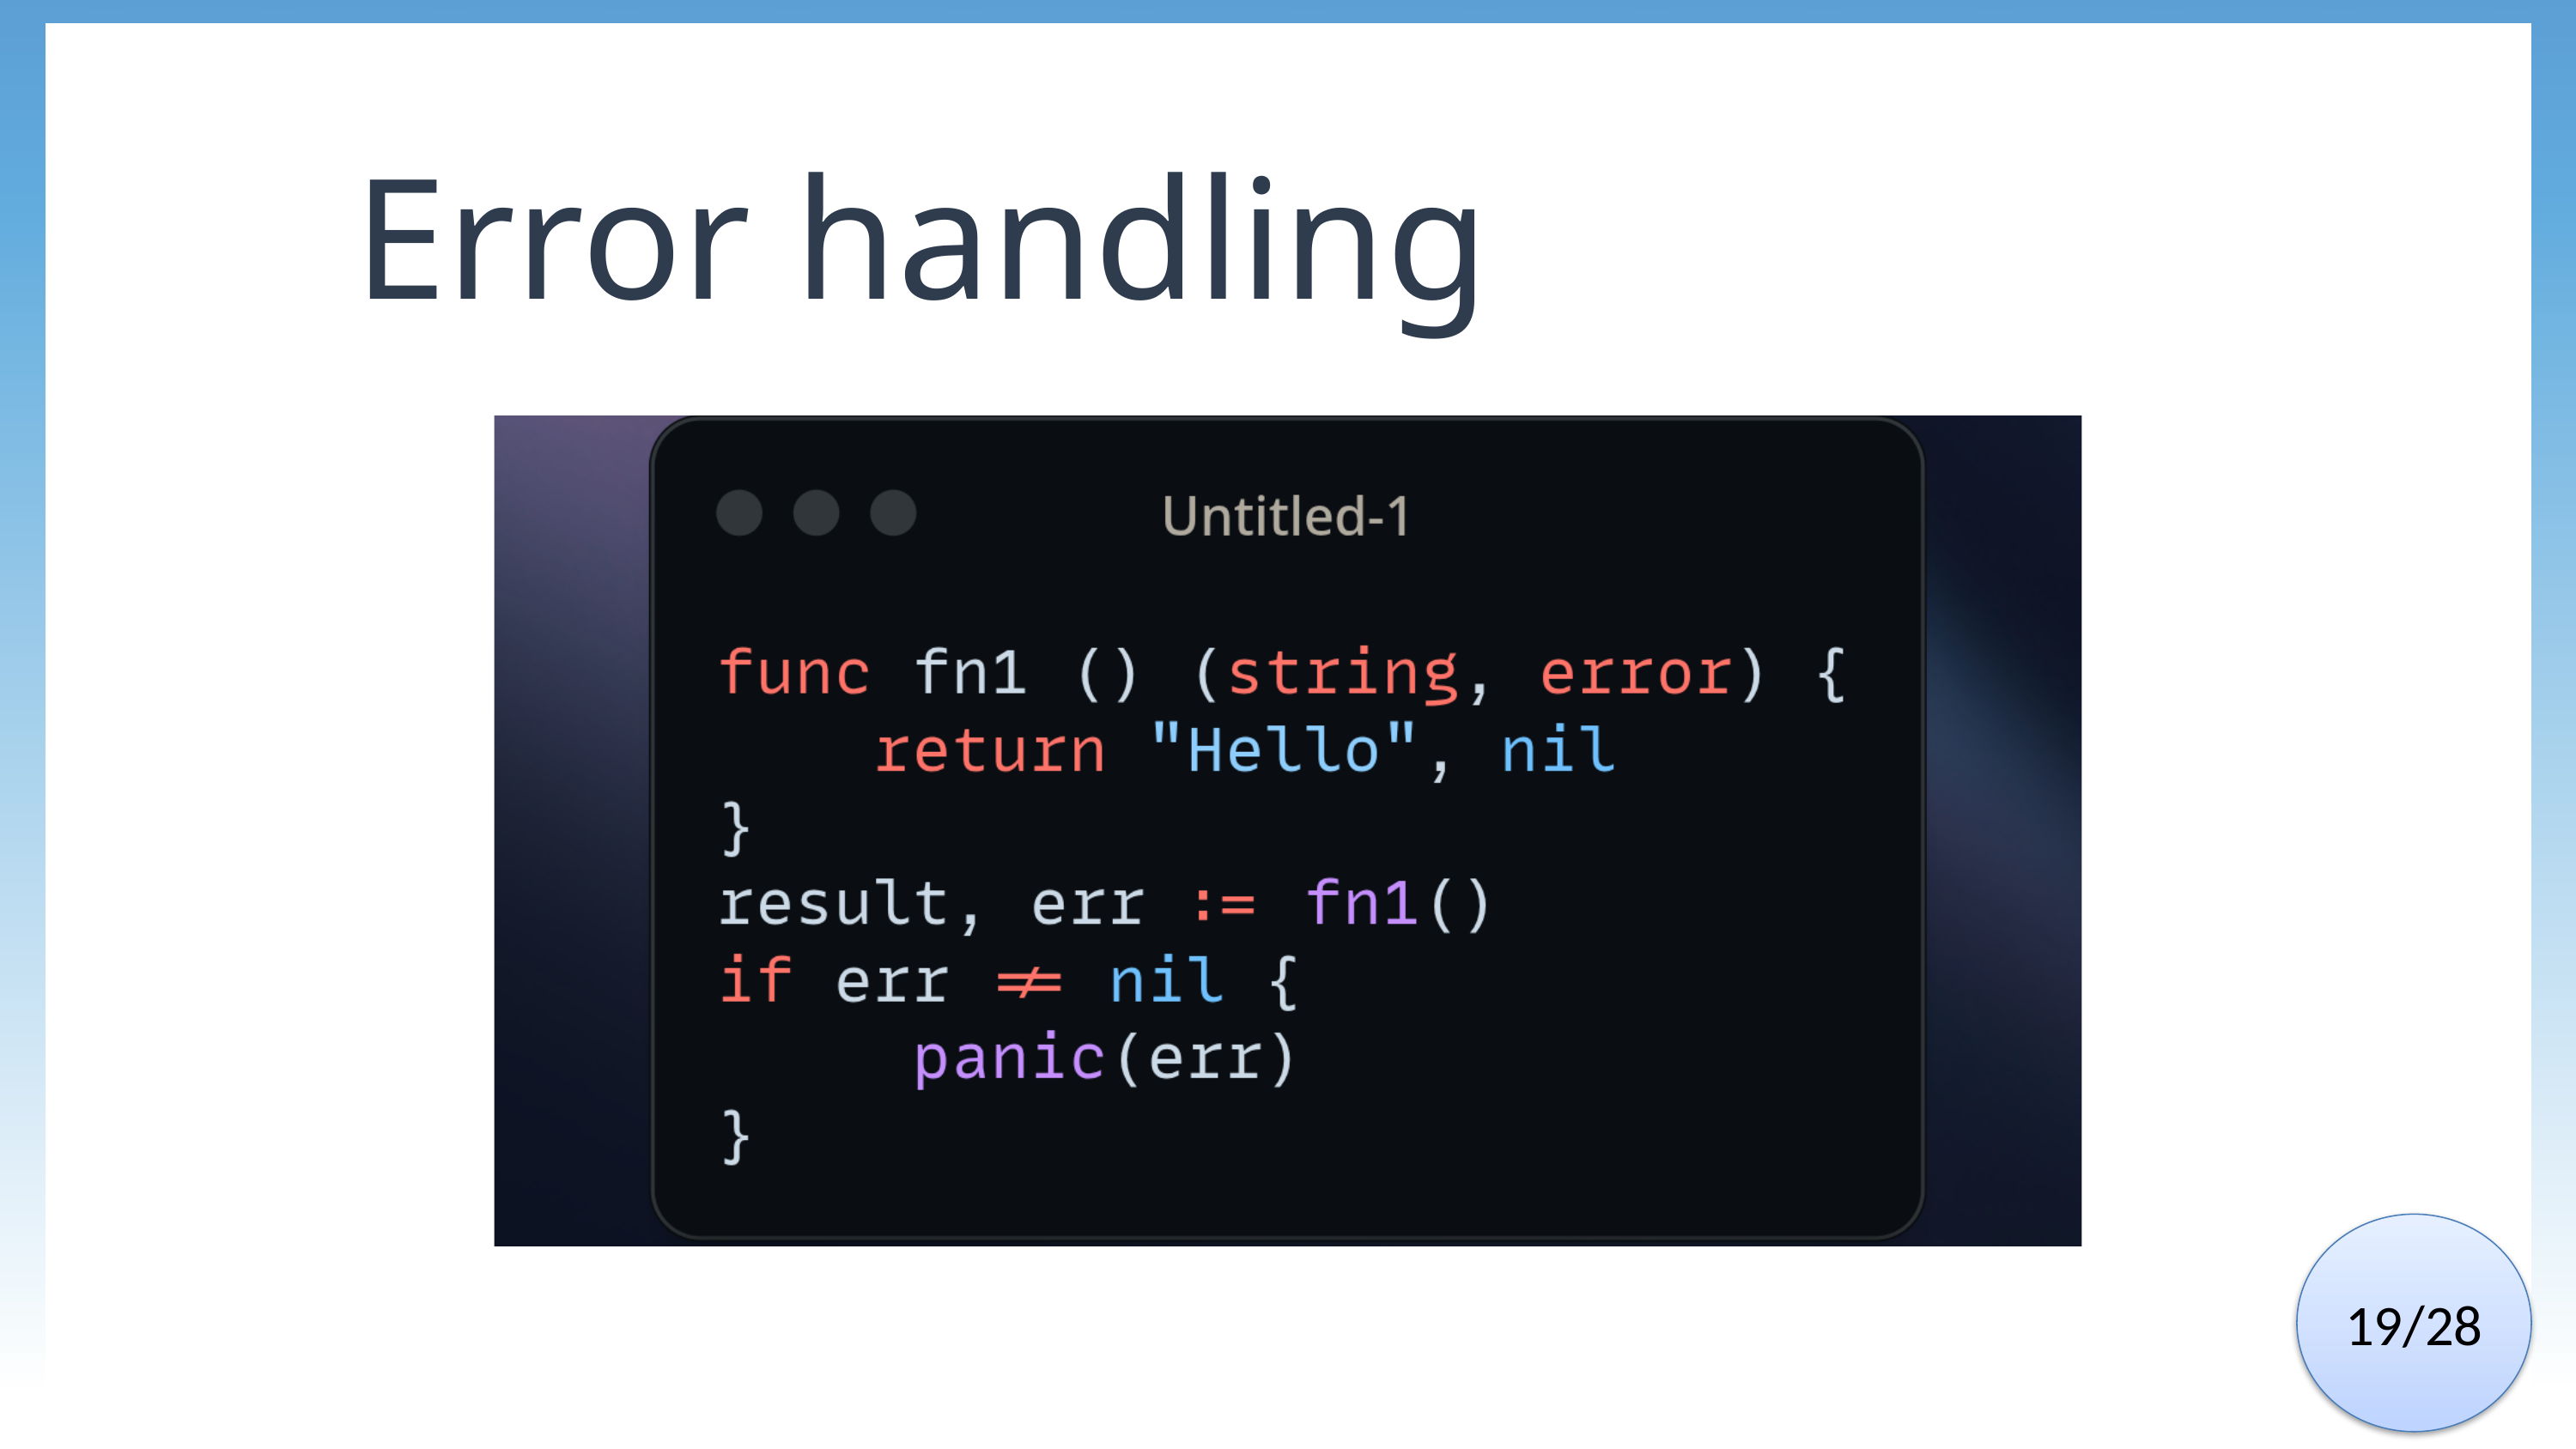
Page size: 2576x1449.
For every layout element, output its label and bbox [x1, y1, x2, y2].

text_box [0, 0, 2576, 1449]
text_box [45, 23, 2531, 1422]
picture [494, 415, 2082, 1246]
